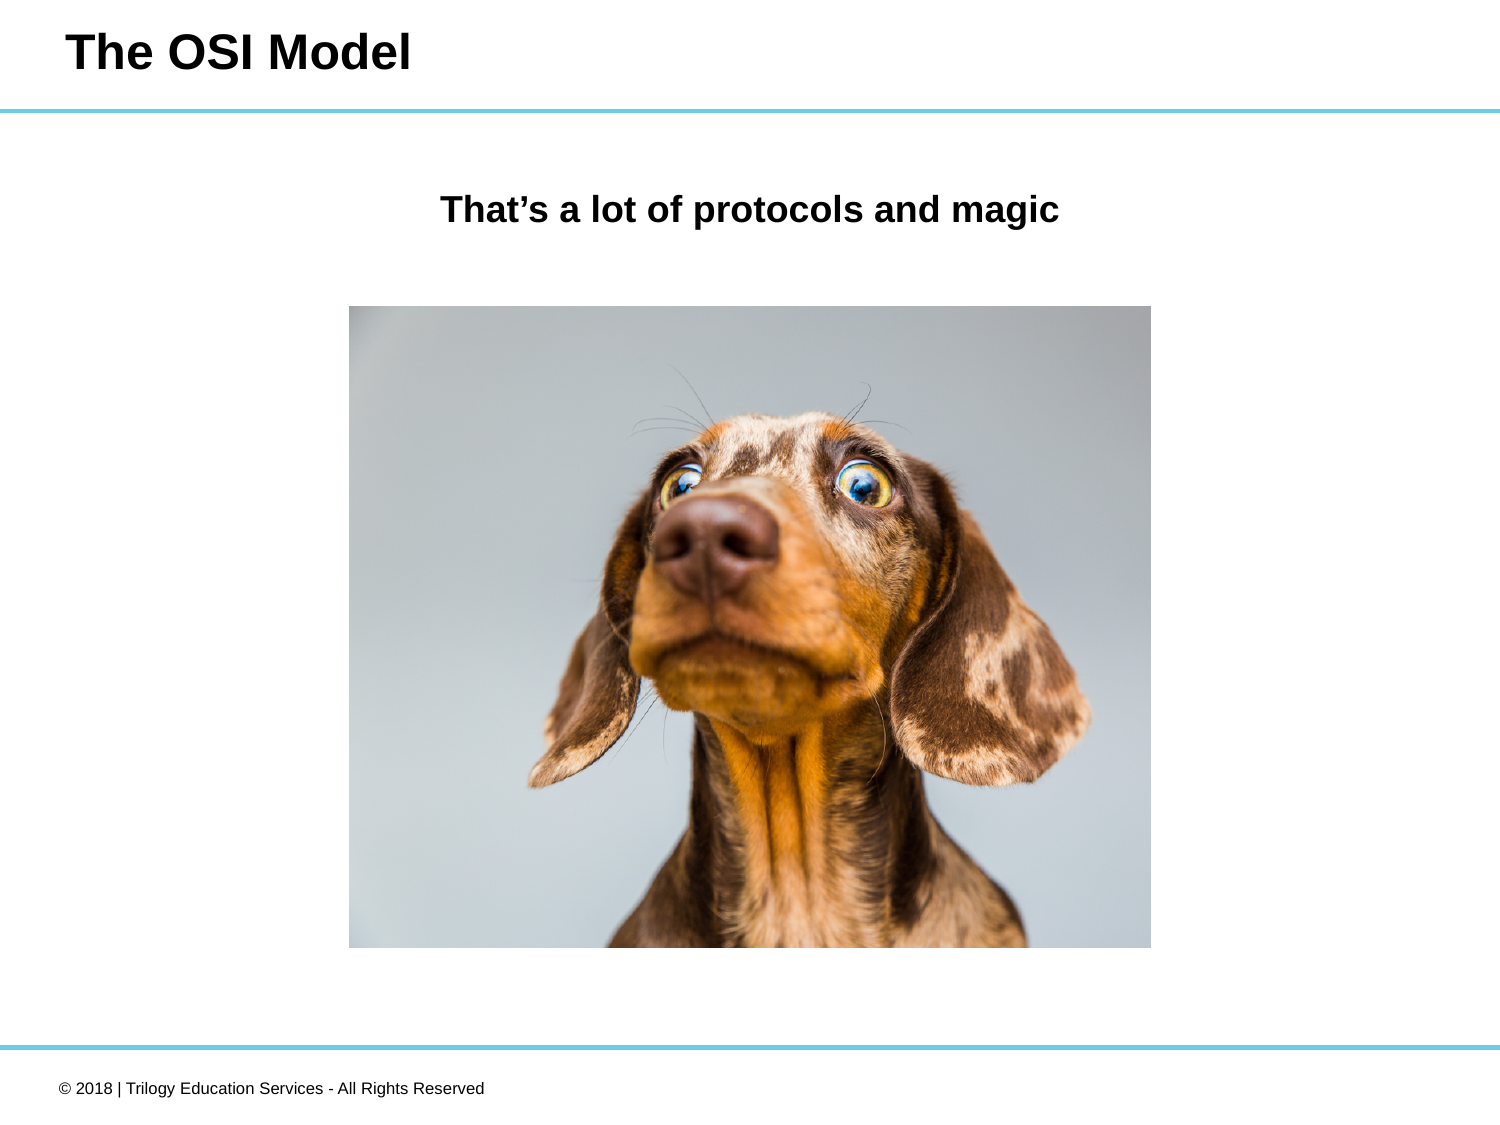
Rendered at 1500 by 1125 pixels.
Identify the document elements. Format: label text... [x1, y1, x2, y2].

text_box That’s a lot of protocols and magic [35, 177, 1465, 978]
picture [349, 306, 1151, 948]
title The OSI Model [50, 0, 1288, 108]
